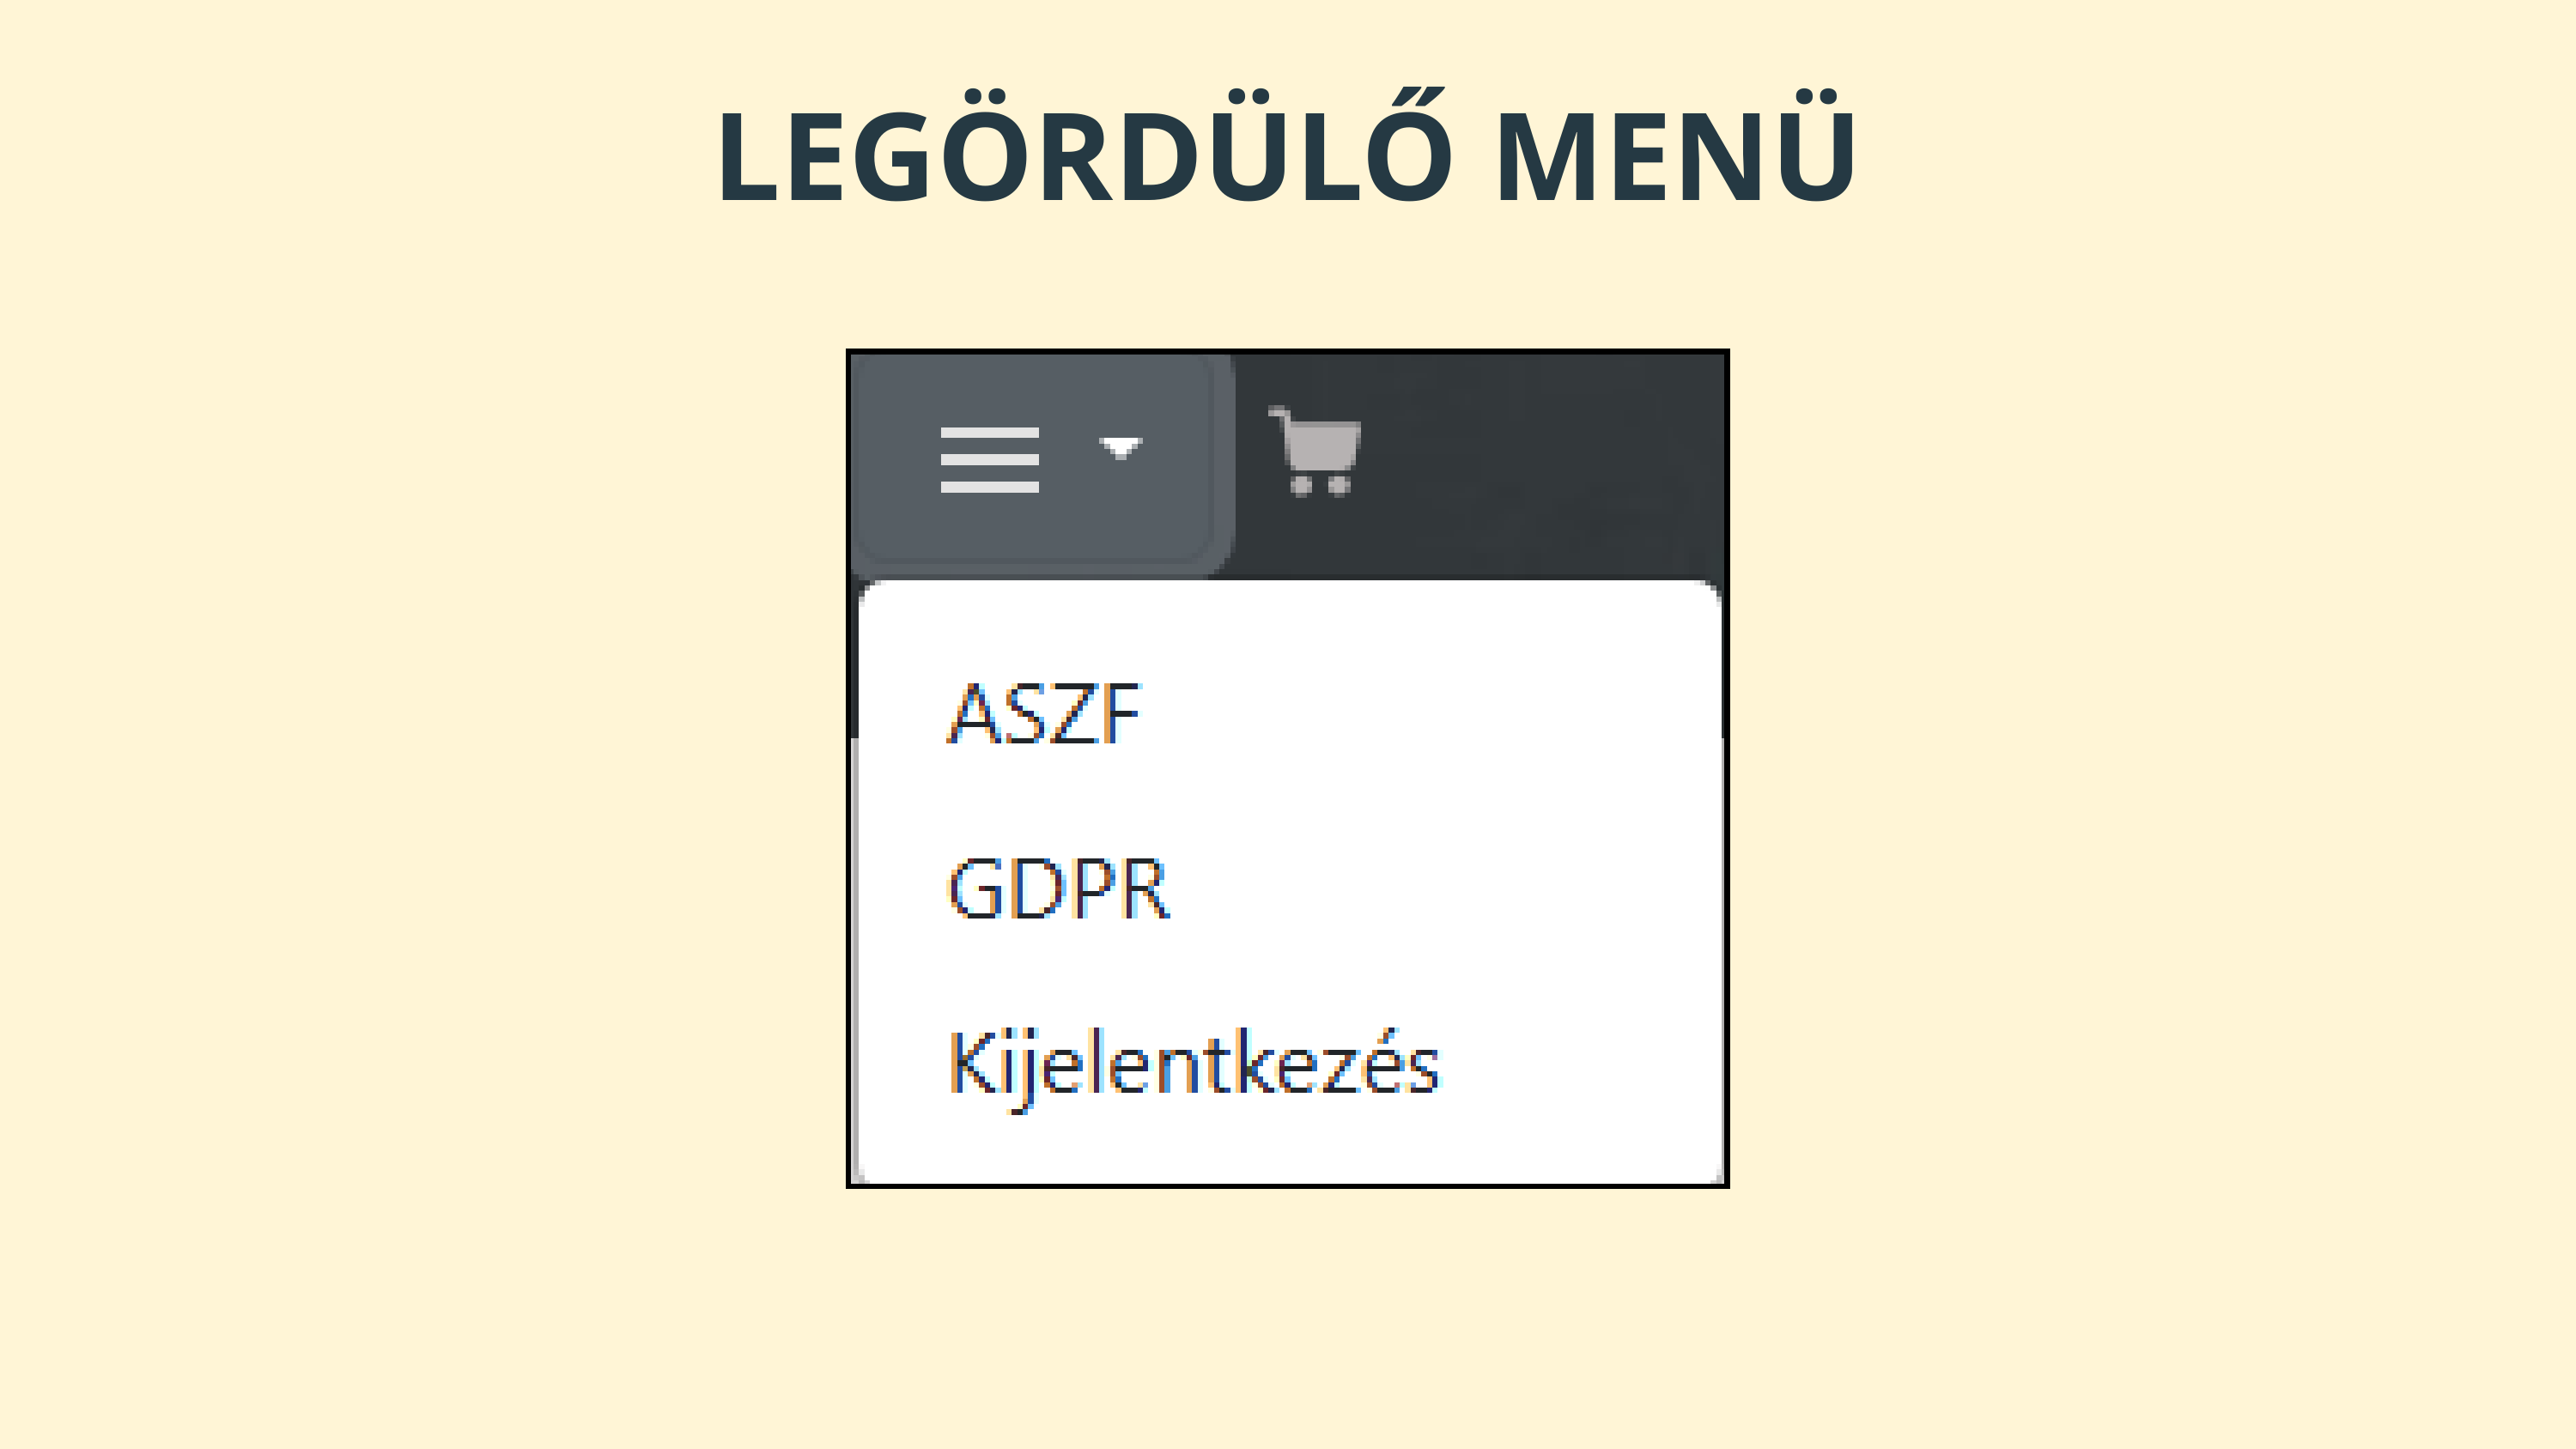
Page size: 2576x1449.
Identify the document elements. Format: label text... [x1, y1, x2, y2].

text_box LEGÖRDÜLŐ MENÜ [560, 55, 2016, 225]
text_box [848, 351, 1728, 1186]
